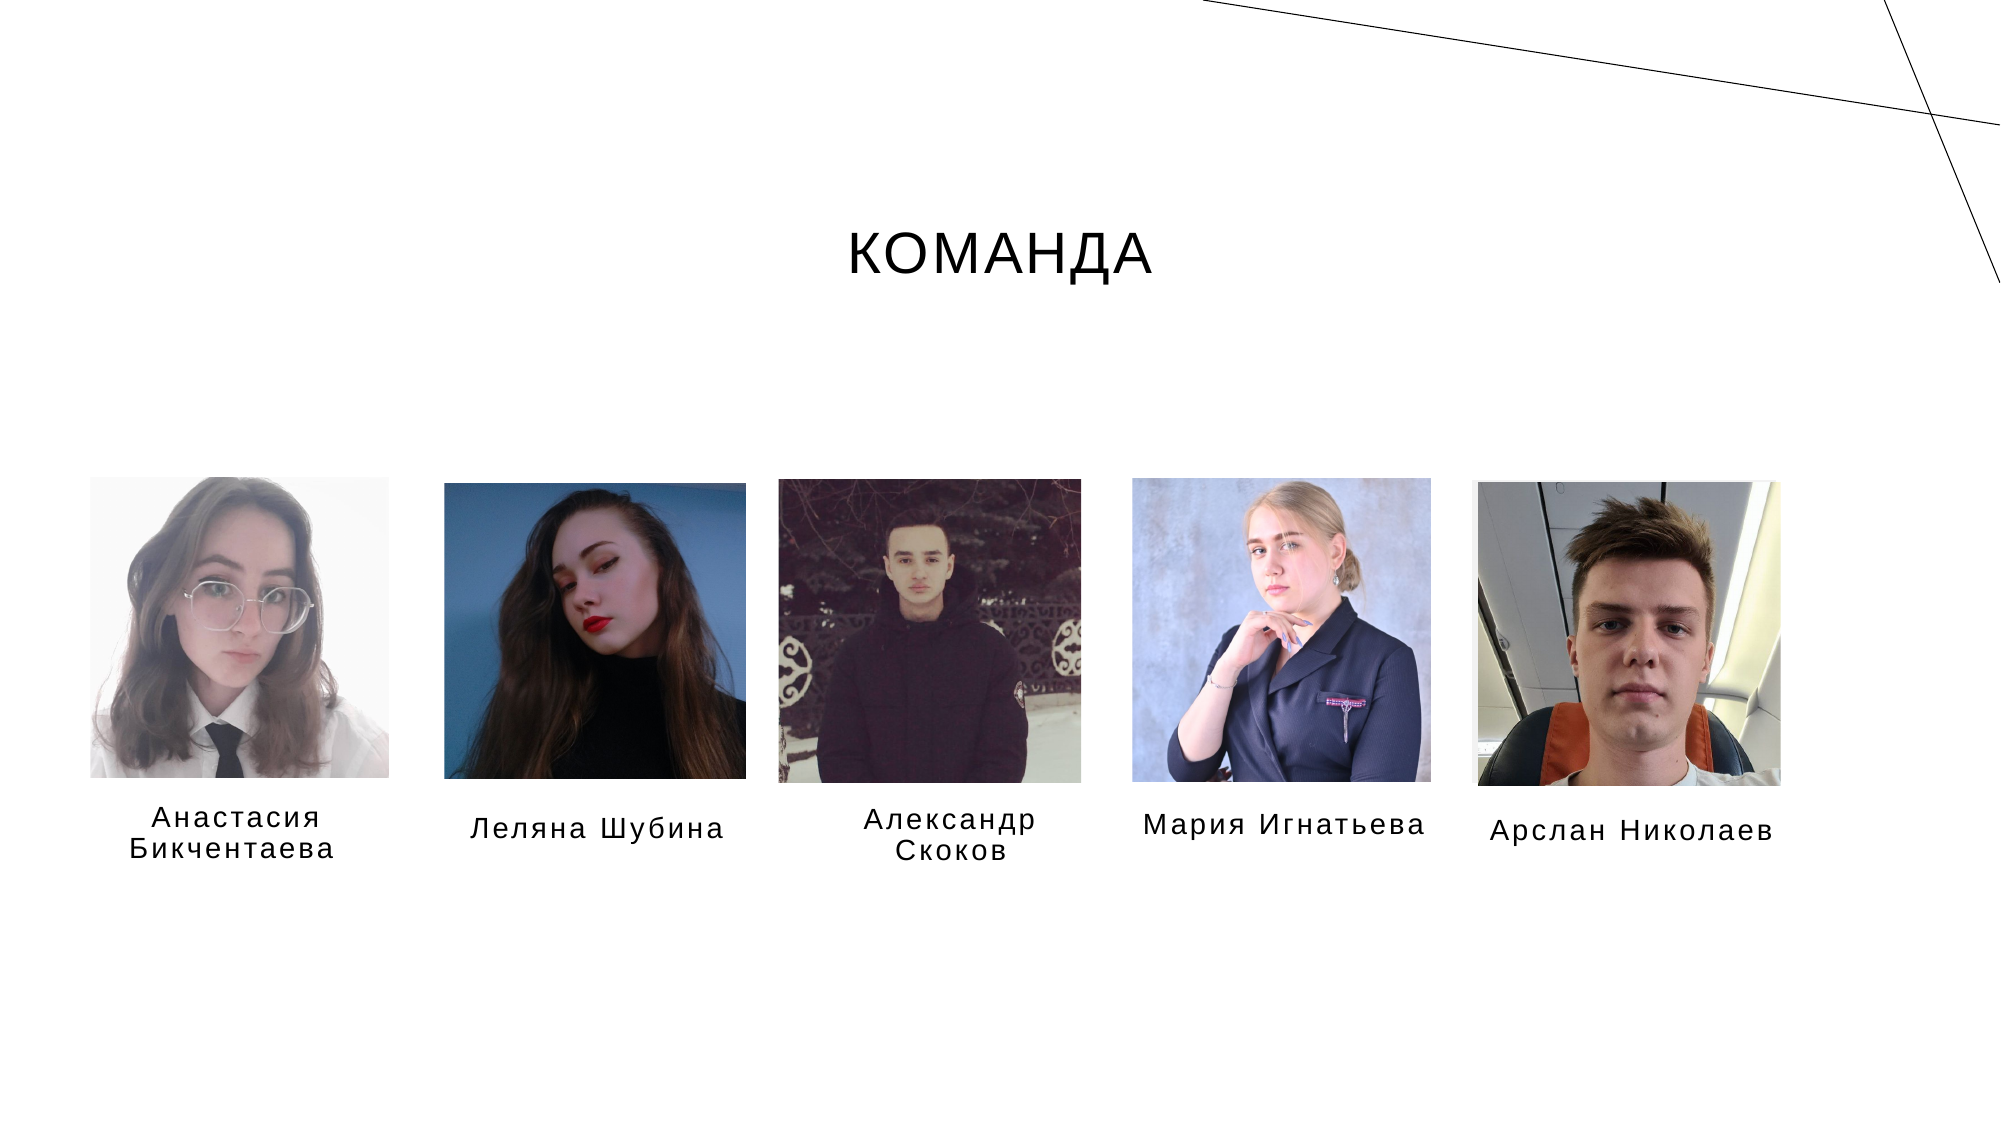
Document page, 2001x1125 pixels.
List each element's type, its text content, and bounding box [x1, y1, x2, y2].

list Арслан Николаев [1472, 803, 1790, 860]
picture [1472, 480, 1781, 786]
picture [1132, 478, 1435, 782]
picture [778, 479, 1082, 783]
picture [444, 475, 747, 779]
list Анастасия Бикчентаева [56, 805, 418, 862]
title КОМАНДА [309, 146, 1691, 364]
picture [90, 474, 394, 778]
text_box Мария Игнатьева [1120, 802, 1447, 849]
list Леляна Шубина [426, 800, 779, 857]
list Александр Скоков [792, 807, 1110, 864]
